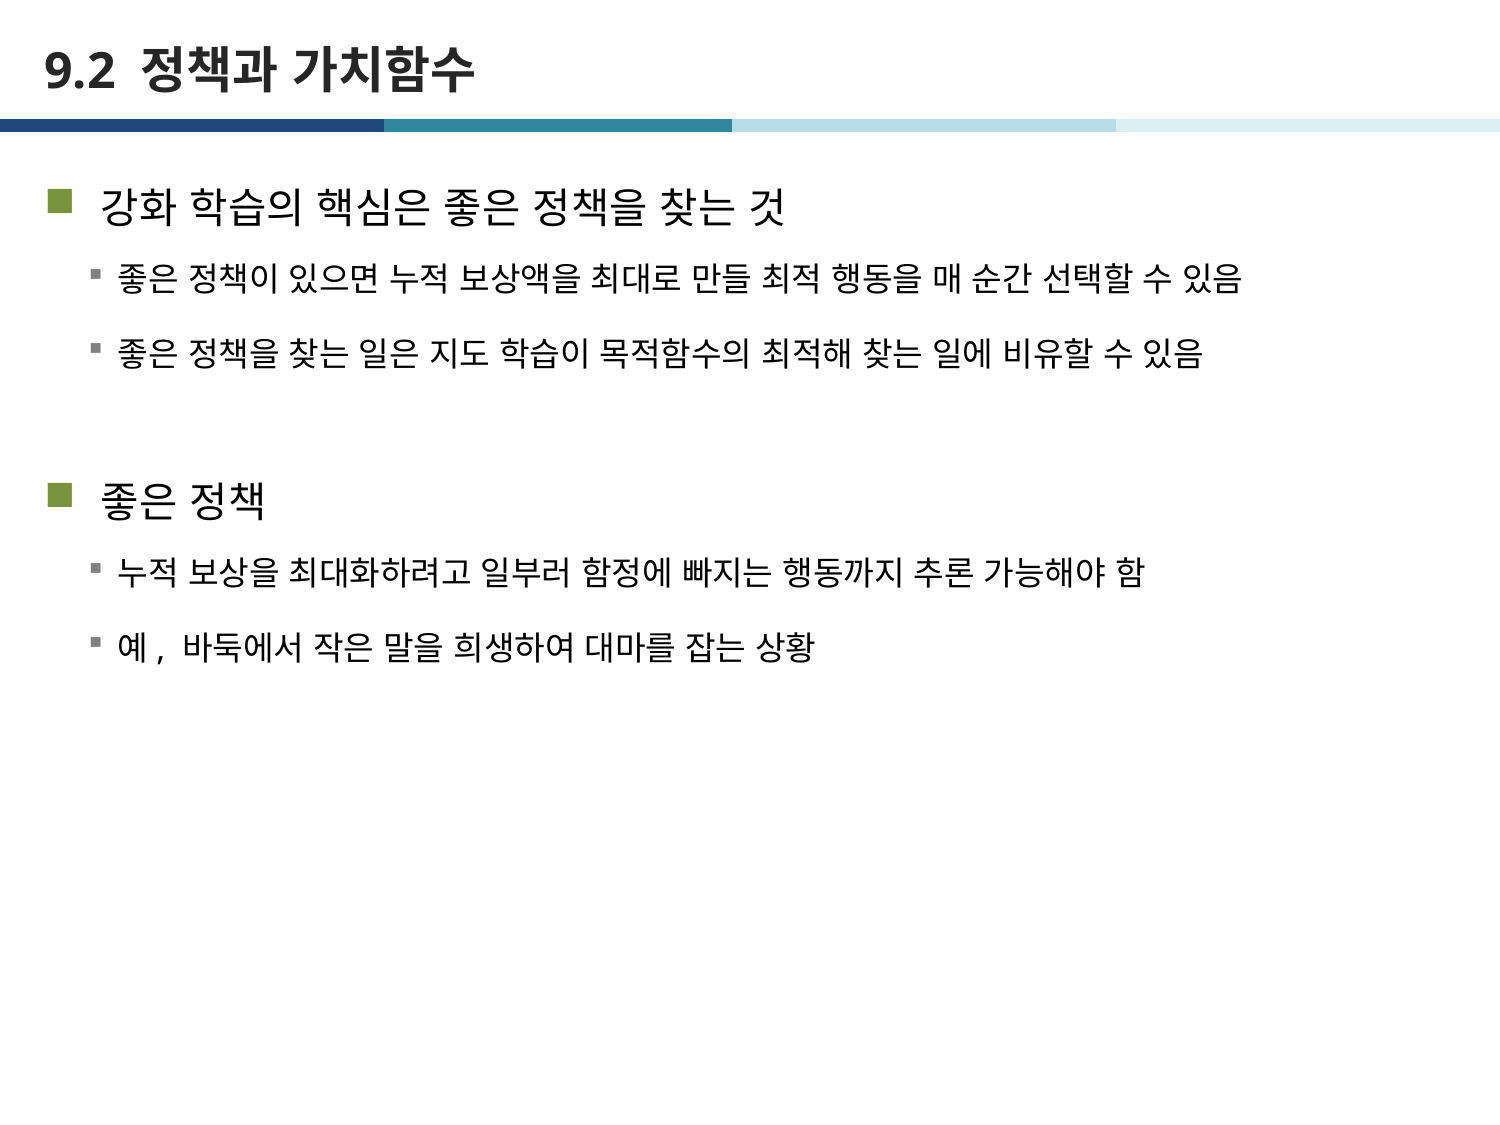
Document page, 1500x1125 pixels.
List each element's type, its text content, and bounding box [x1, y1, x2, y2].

title 9.2 정책과 가치함수 [29, 23, 1448, 114]
list 강화 학습의 핵심은 좋은 정책을 찾는 것 좋은 정책이 있으면 누적 보상액을 최대로 만들 최적 행동을 매 순간 선택할 수 있음 좋은 정책을 찾는 일은 지도 학습이 목적함수의 최적해 찾는 일에 비유할 수 있음 좋은 정책 누적 보상을 최대화하려고 일부러 함정에 빠지는 행동까지 추론 가능해야 함 예, 바둑에서 작은 말을 희생하여 대마를 잡는 상황 [29, 148, 1471, 1083]
